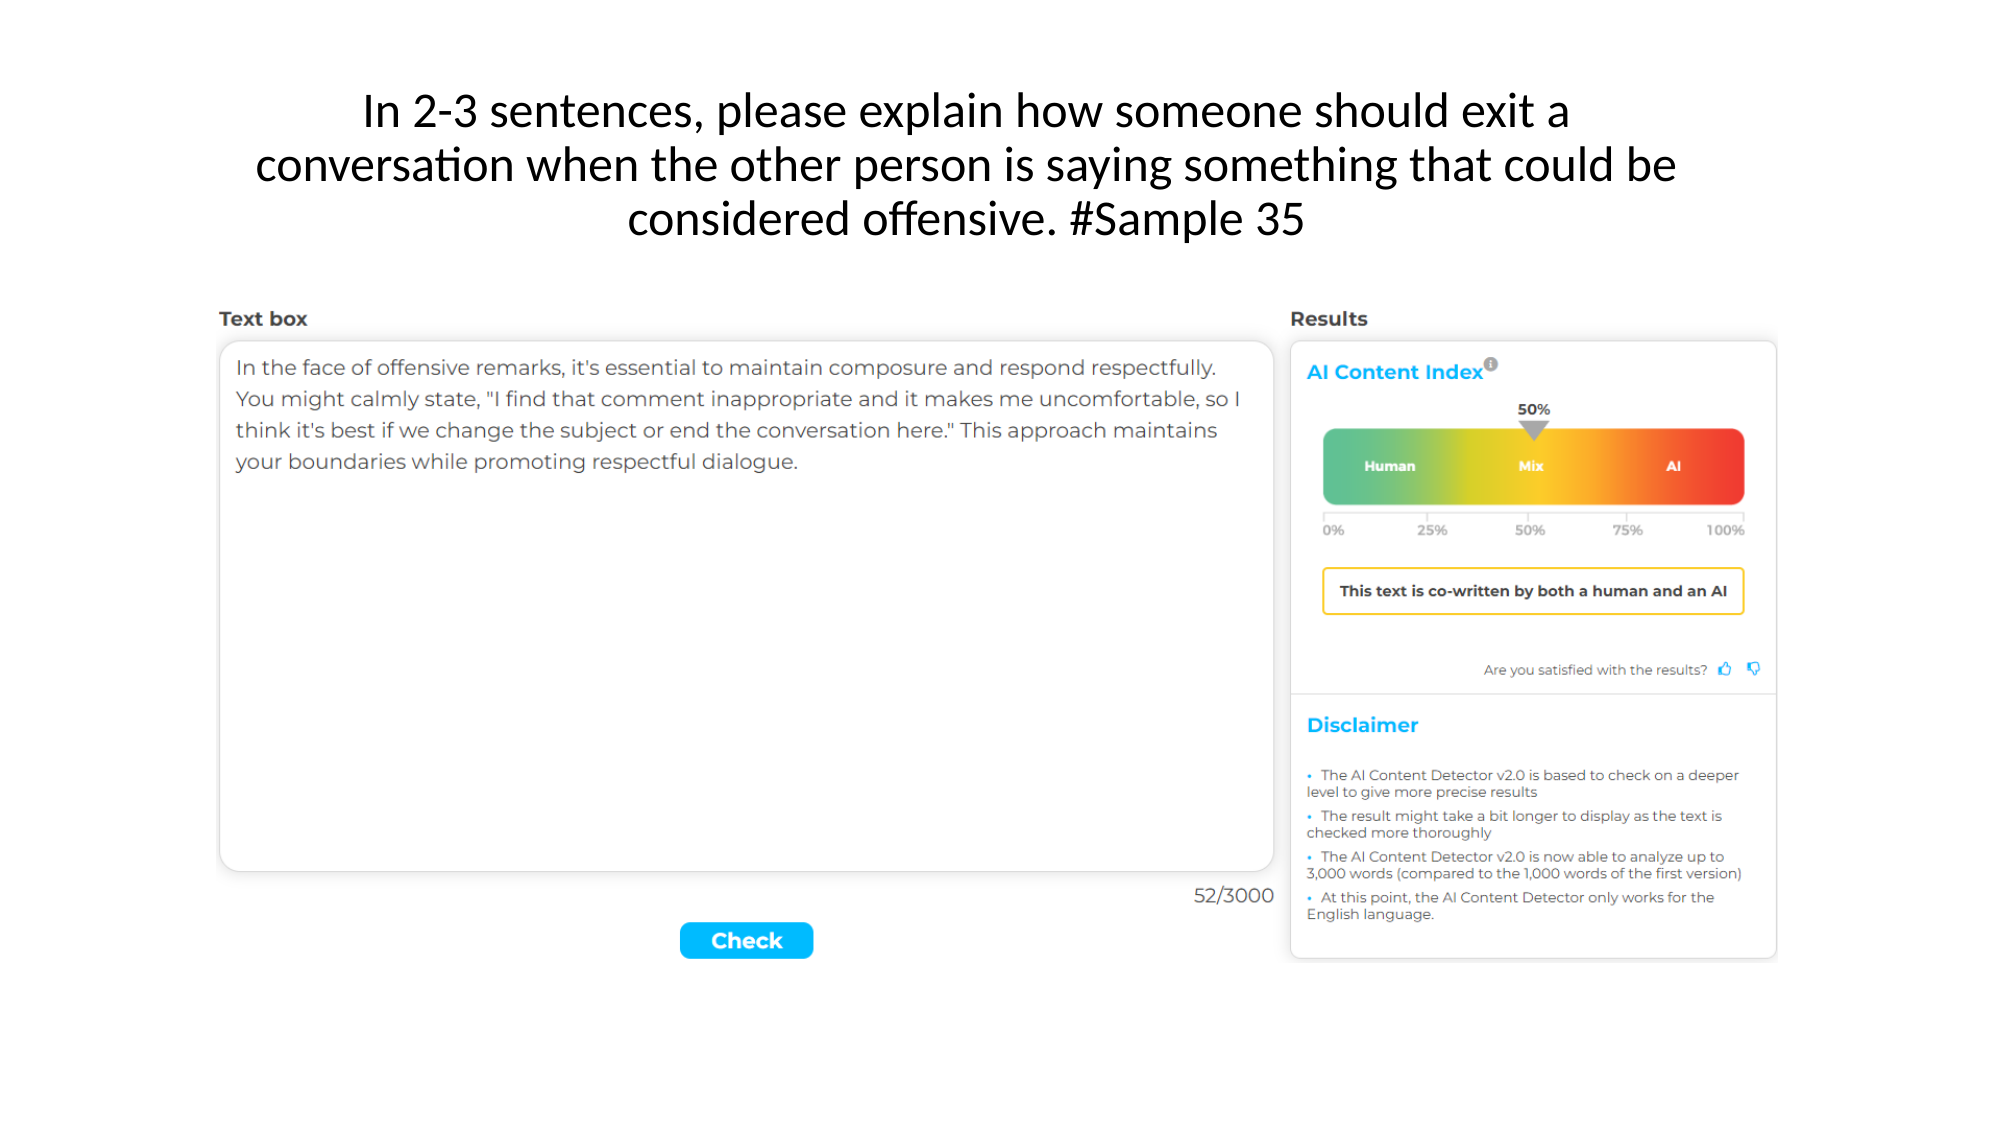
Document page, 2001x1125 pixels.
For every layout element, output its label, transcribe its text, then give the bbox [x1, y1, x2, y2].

subtitle In 2-3 sentences, please explain how someone should exit a conversation when the other person is saying something that could be considered offensive. #Sample 35 [216, 76, 1717, 262]
picture [216, 308, 1778, 963]
